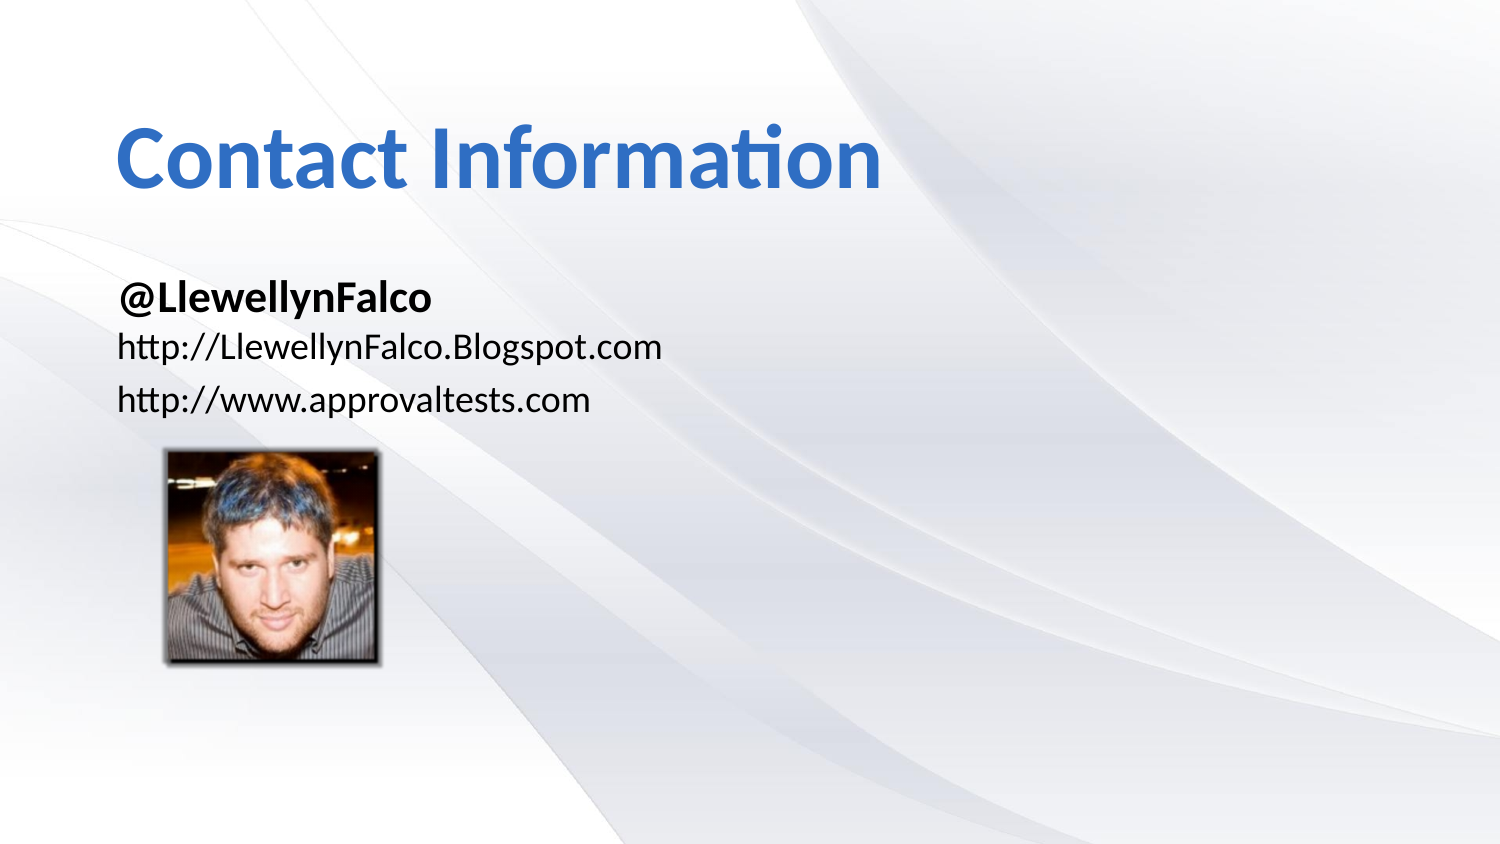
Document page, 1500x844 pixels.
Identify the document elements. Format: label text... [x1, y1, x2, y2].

picture [0, 0, 1500, 844]
subtitle @LlewellynFalco http://LlewellynFalco.Blogspot.com http://www.approvaltests.com [101, 259, 1038, 475]
title Contact Information [101, 84, 1377, 221]
